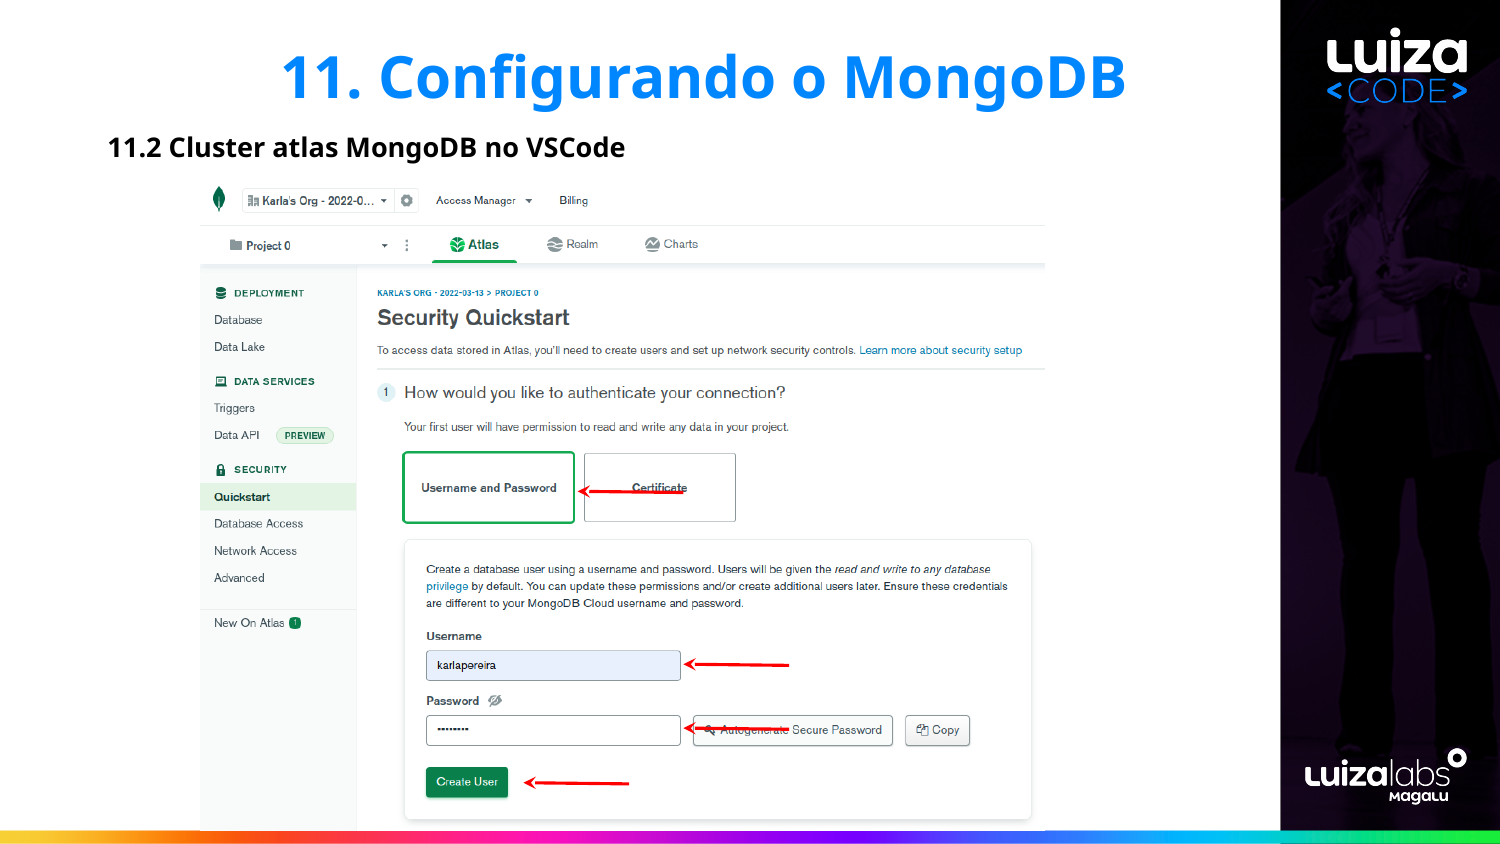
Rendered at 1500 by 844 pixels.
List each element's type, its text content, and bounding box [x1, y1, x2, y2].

picture [0, 178, 1156, 844]
text_box 11.2 Cluster atlas MongoDB no VSCode [92, 115, 1219, 211]
list 11. Configurando o MongoDB [143, 14, 1264, 116]
picture [1233, 0, 1500, 844]
